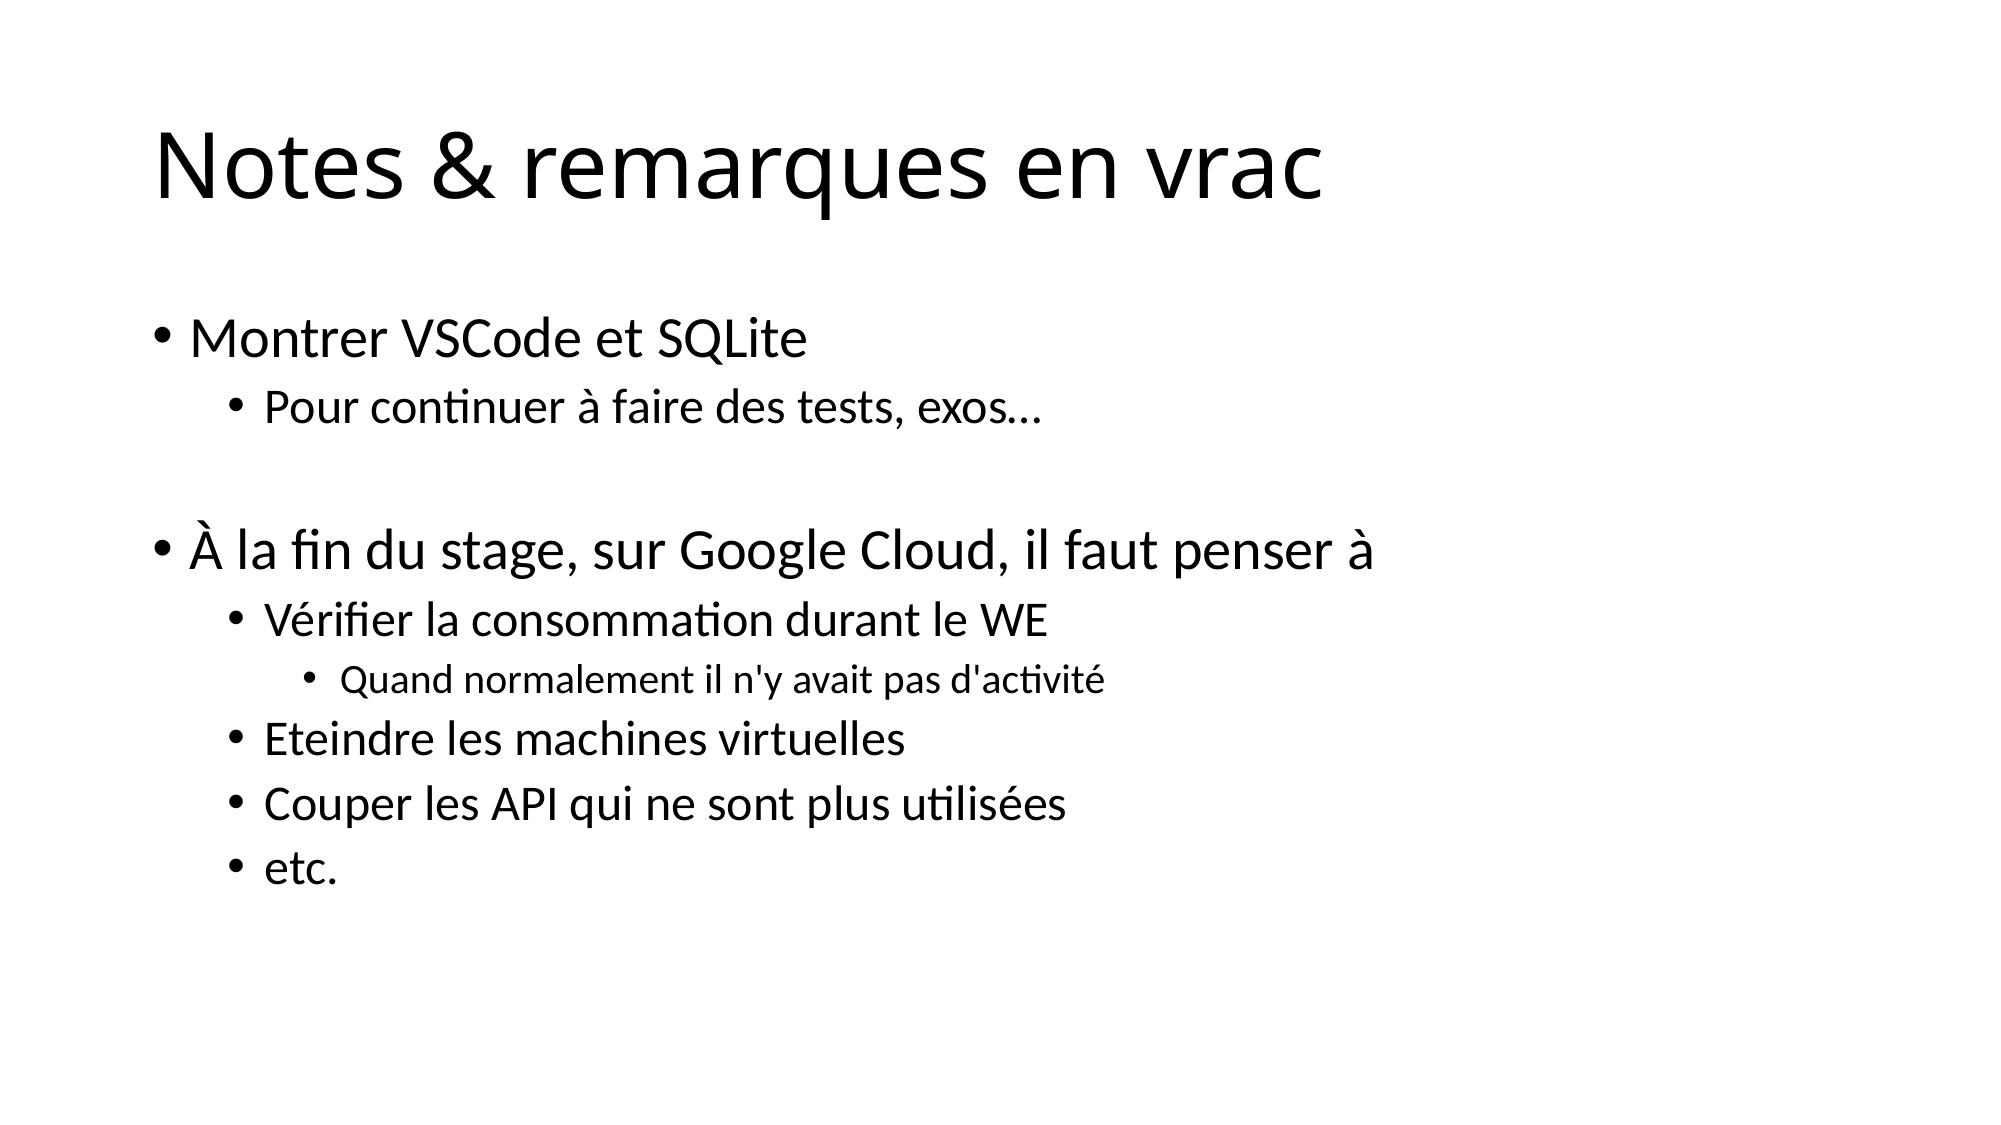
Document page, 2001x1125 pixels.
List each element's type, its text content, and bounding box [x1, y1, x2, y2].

list Montrer VSCode et SQLite Pour continuer à faire des tests, exos… À la fin du stage, sur Google Cloud, il faut penser à Vérifier la consommation durant le WE Quand normalement il n'y avait pas d'activité Eteindre les machines virtuelles Couper les API qui ne sont plus utilisées etc. [137, 299, 1863, 1014]
title Notes & remarques en vrac [137, 59, 1863, 278]
